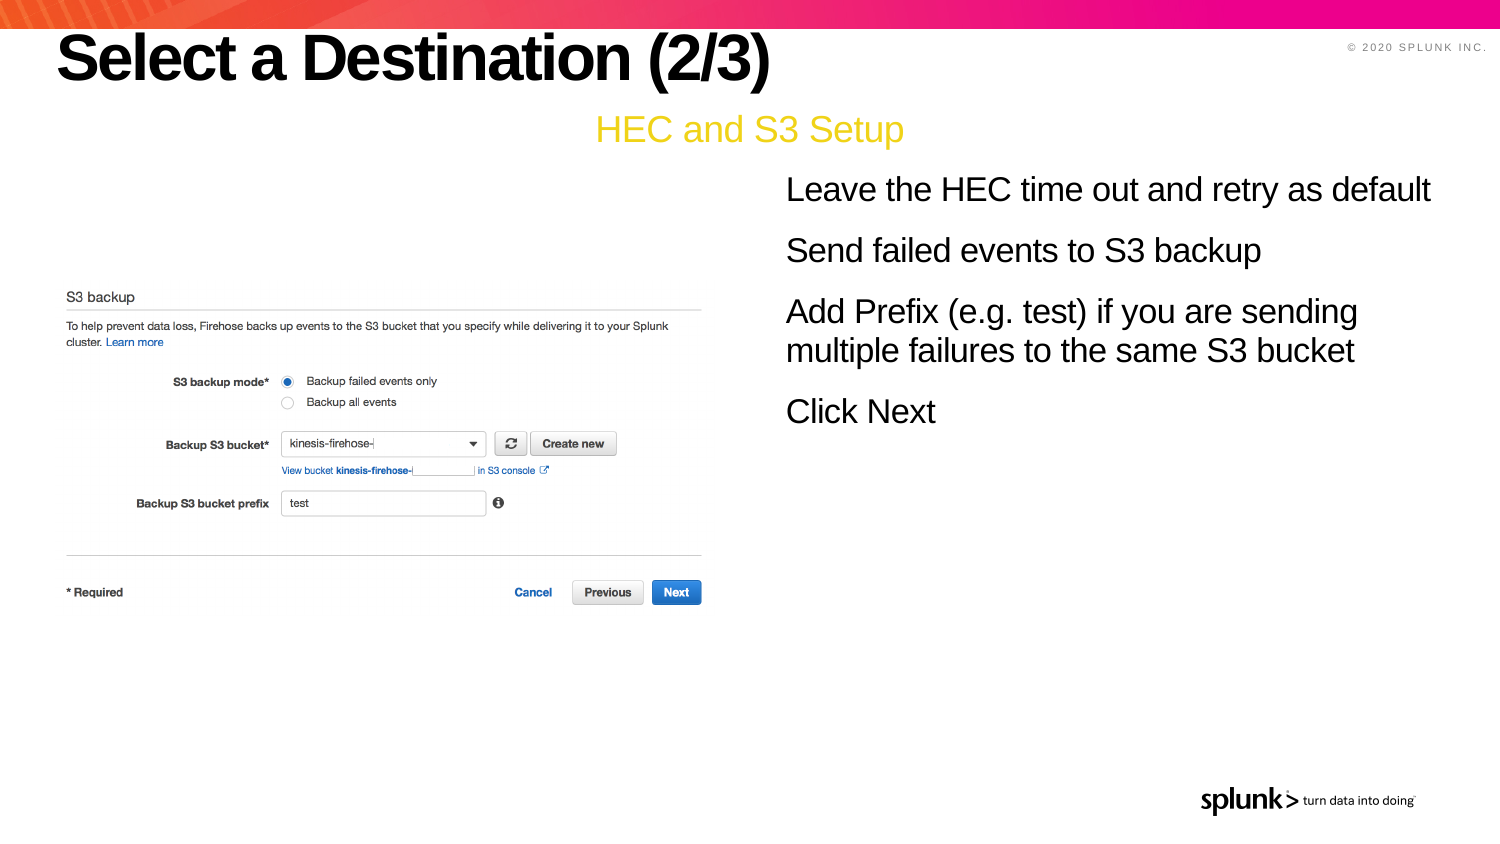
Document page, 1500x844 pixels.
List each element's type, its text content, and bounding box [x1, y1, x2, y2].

subtitle HEC and S3 Setup [56, 108, 1444, 142]
list Leave the HEC time out and retry as default Send failed events to S3 backup Add Prefix (e.g. test) if you are sending multiple failures to the same S3 bucket Click Next [785, 169, 1444, 727]
picture [1201, 787, 1416, 816]
picture [0, 0, 1500, 29]
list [55, 280, 715, 616]
title Select a Destination (2/3) [56, 38, 1444, 93]
